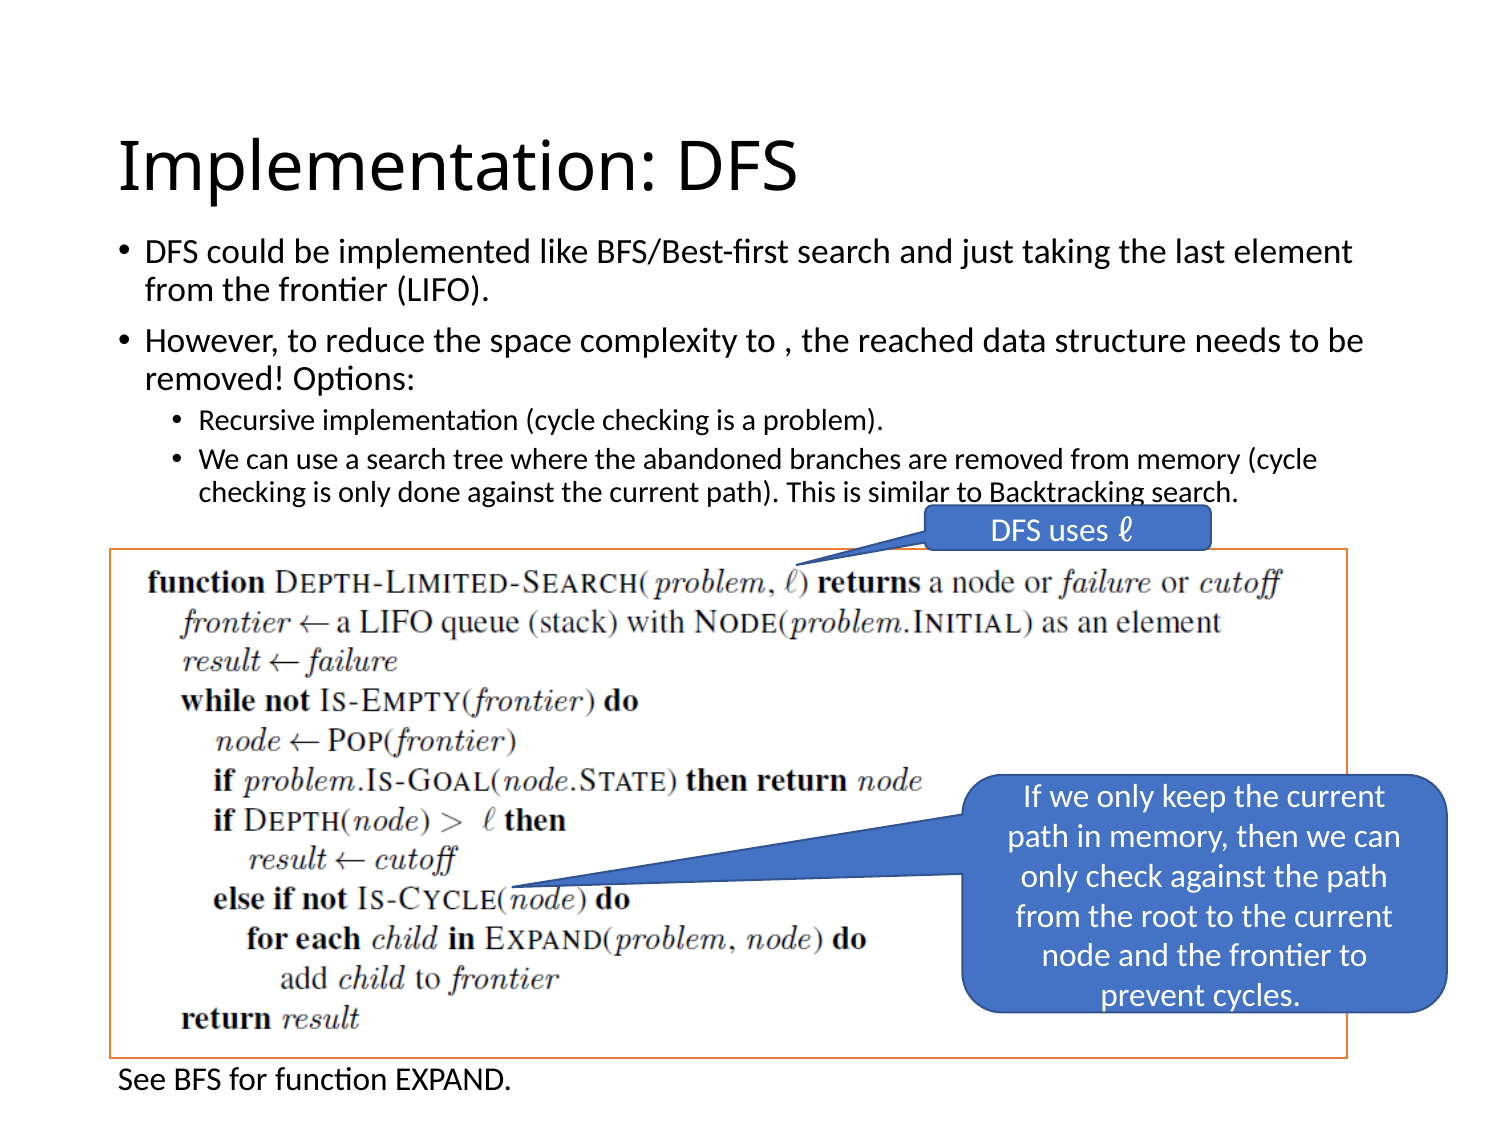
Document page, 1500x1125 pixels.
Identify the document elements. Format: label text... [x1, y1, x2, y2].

text_box See BFS for function EXPAND. [103, 1049, 853, 1105]
text_box If we only keep the current path in memory, then we can only check against the path from the root to the current node and the frontier to prevent cycles. [1346, 773, 1448, 1014]
title Implementation: DFS [103, 59, 1397, 278]
picture [111, 549, 1346, 1057]
